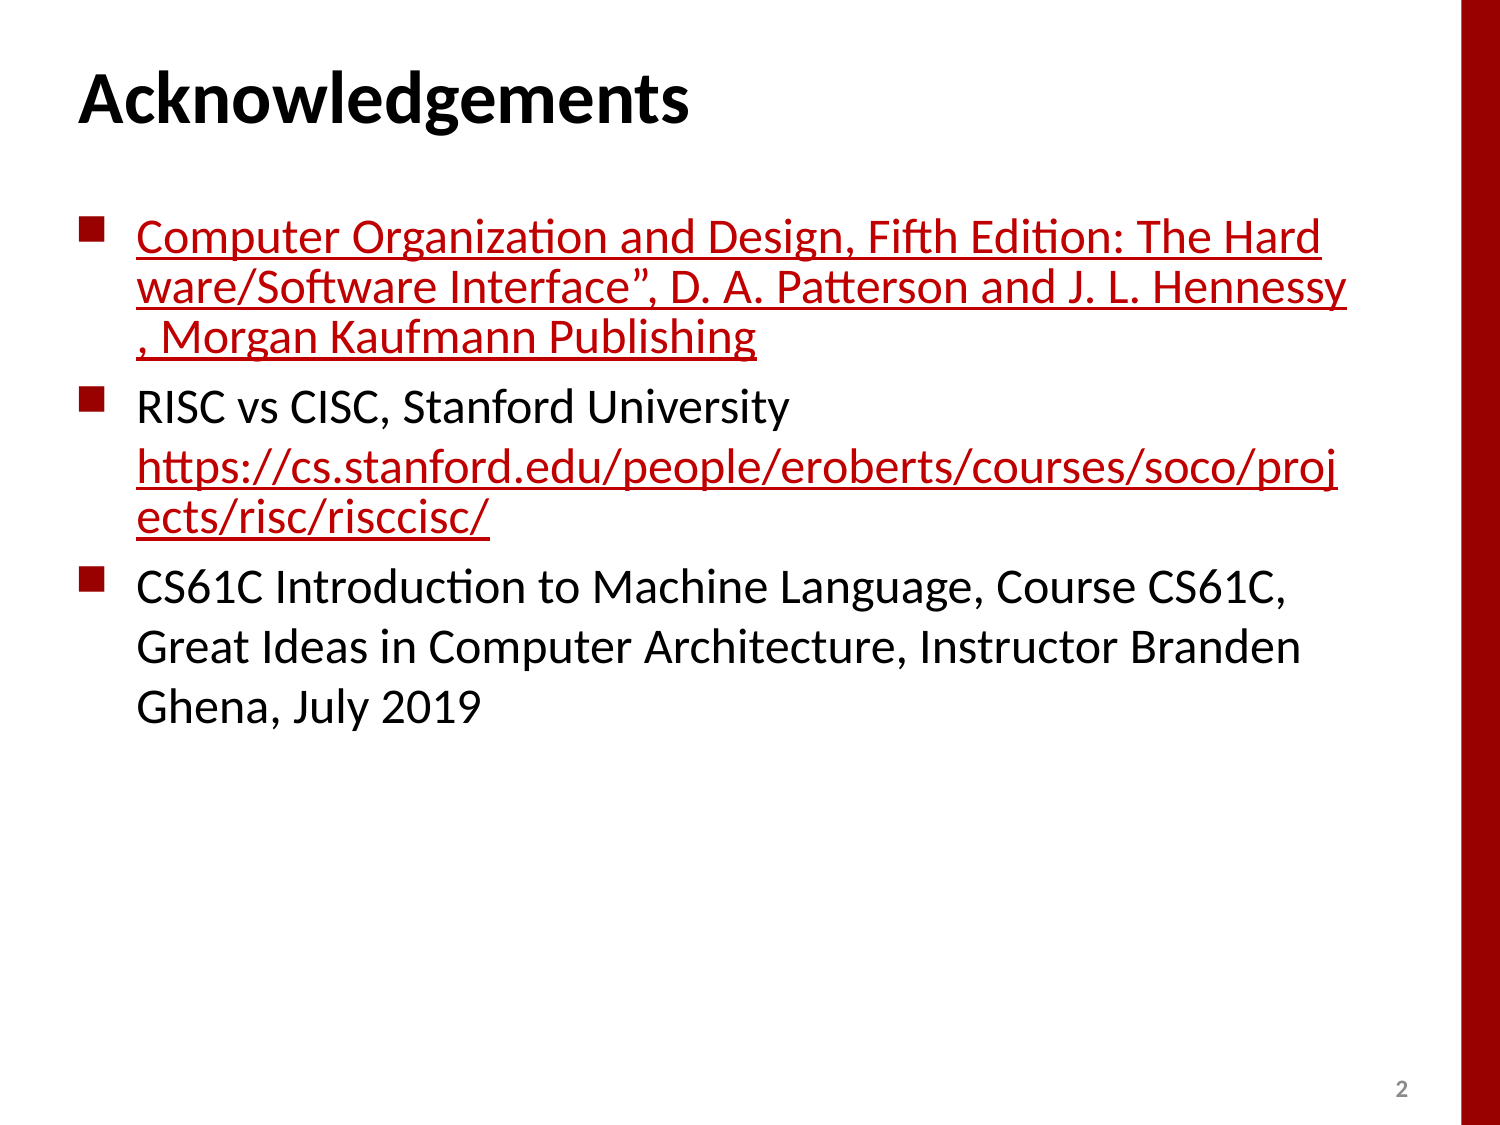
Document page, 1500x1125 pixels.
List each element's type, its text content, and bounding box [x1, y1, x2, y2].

title Acknowledgements [63, 30, 1310, 157]
list Computer Organization and Design, Fifth Edition: The Hardware/Software Interface”, D. A. Patterson and J. L. Hennessy, Morgan Kaufmann Publishing RISC vs CISC, Stanford University https://cs.stanford.edu/people/eroberts/courses/soco/projects/risc/risccisc/ CS61C Introduction to Machine Language, Course CS61C, Great Ideas in Computer Architecture, Instructor Branden Ghena, July 2019 [64, 196, 1361, 1048]
